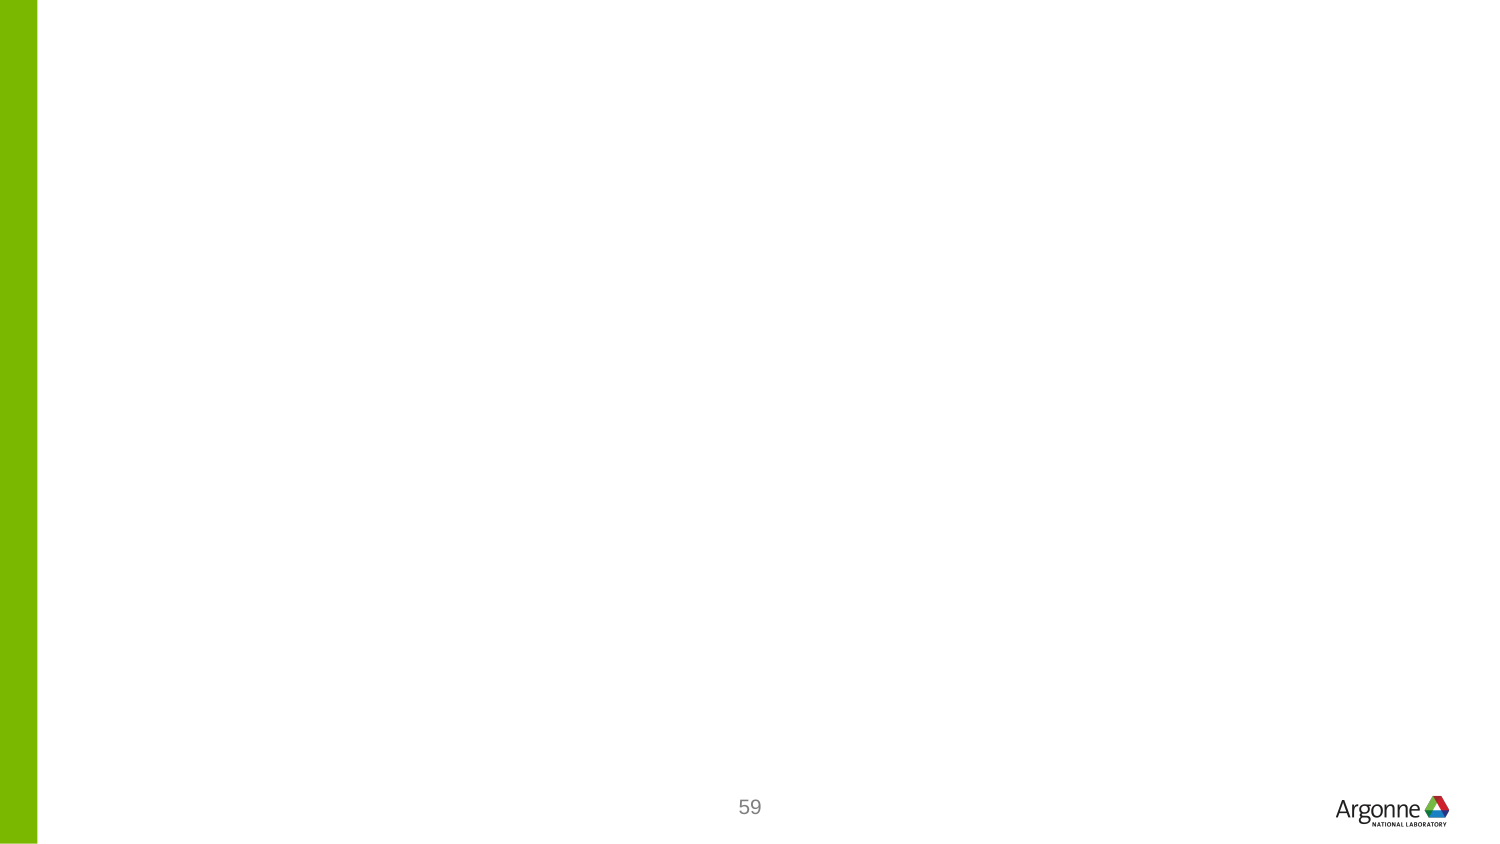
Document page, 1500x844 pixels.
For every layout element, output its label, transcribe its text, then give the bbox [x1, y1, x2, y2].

picture [1330, 787, 1458, 834]
slide_number 59 [712, 796, 788, 819]
